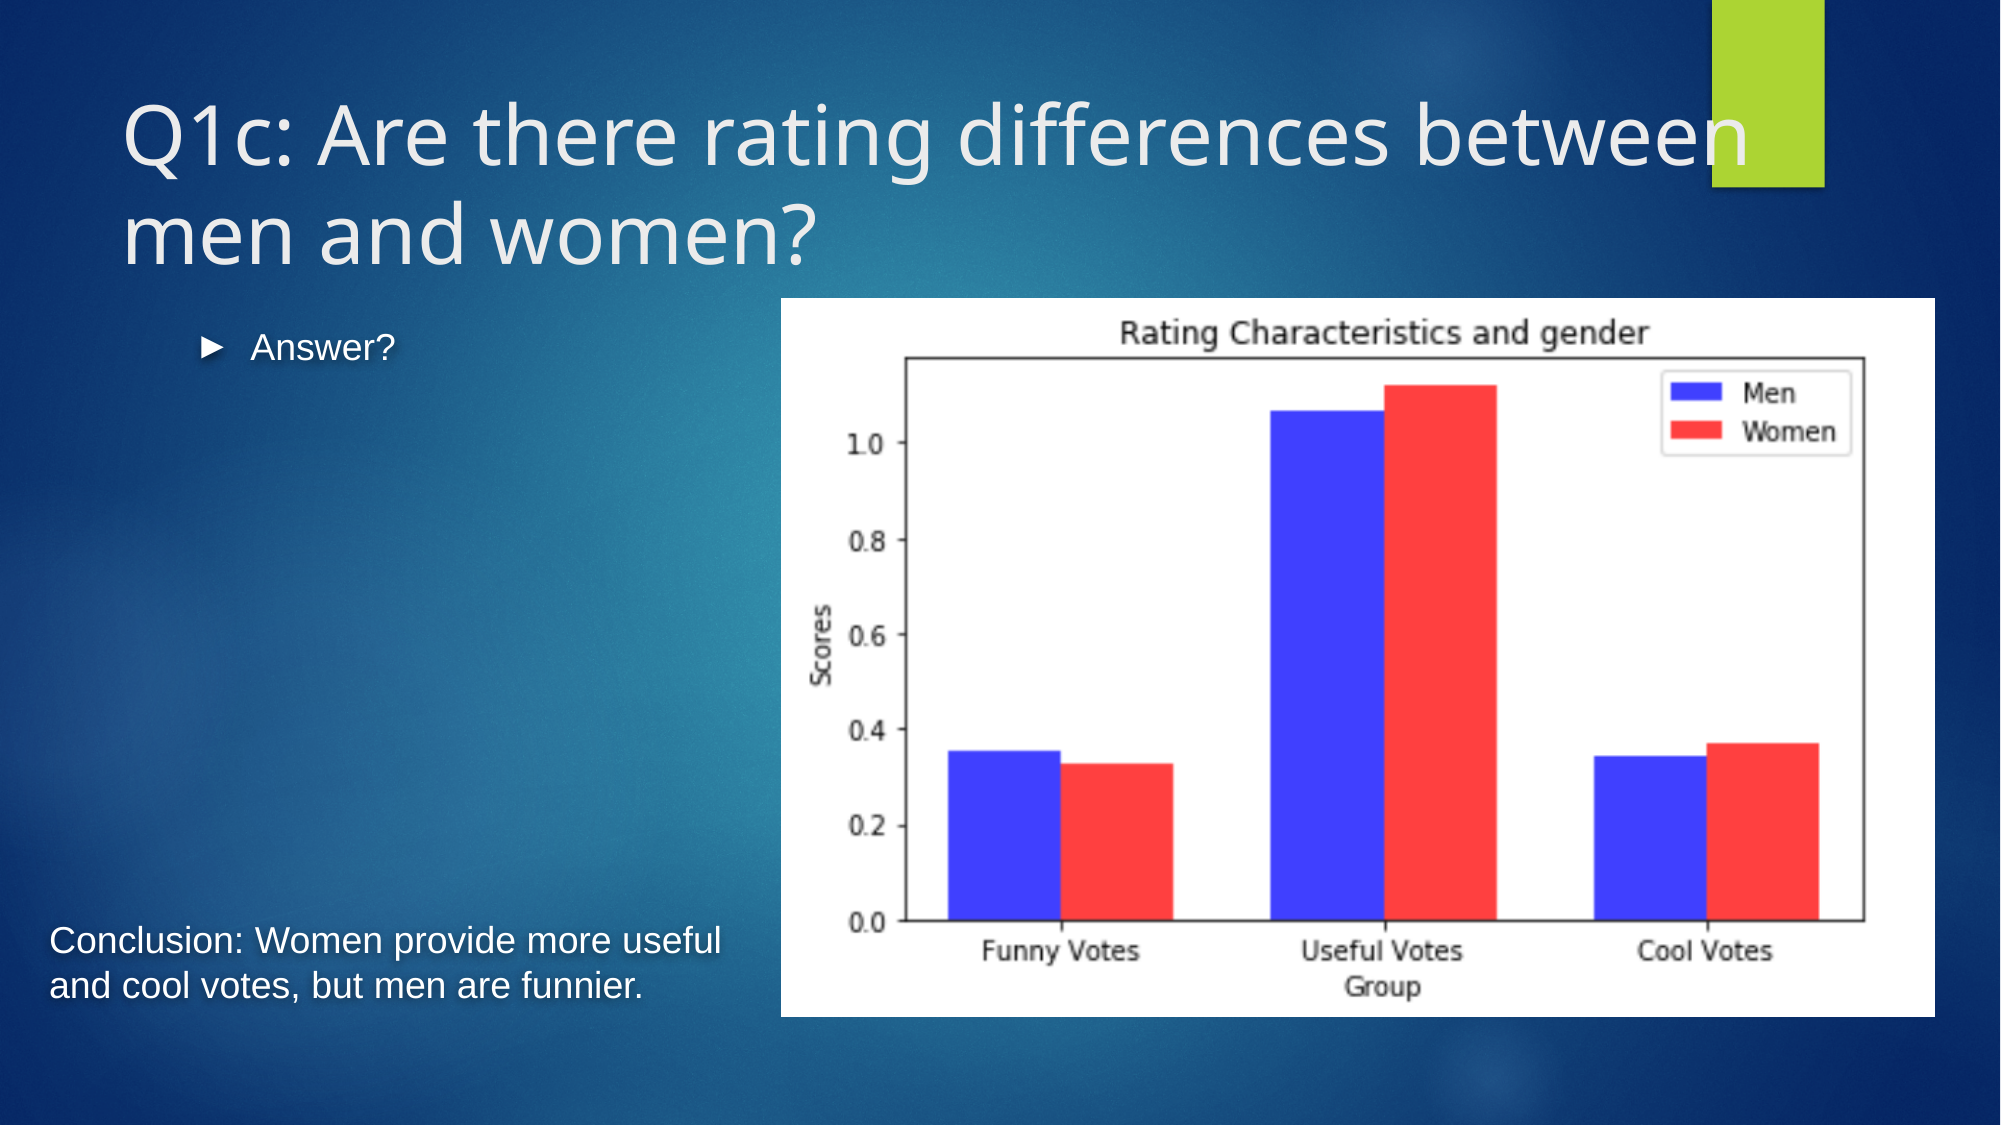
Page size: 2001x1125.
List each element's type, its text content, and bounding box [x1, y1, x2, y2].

picture [0, 0, 2001, 1125]
title Q1c: Are there rating differences between men and women? [106, 74, 1894, 233]
text_box Answer? [85, 270, 1982, 1067]
text_box Conclusion: Women provide more useful and cool votes, but men are funnier. [34, 901, 772, 966]
